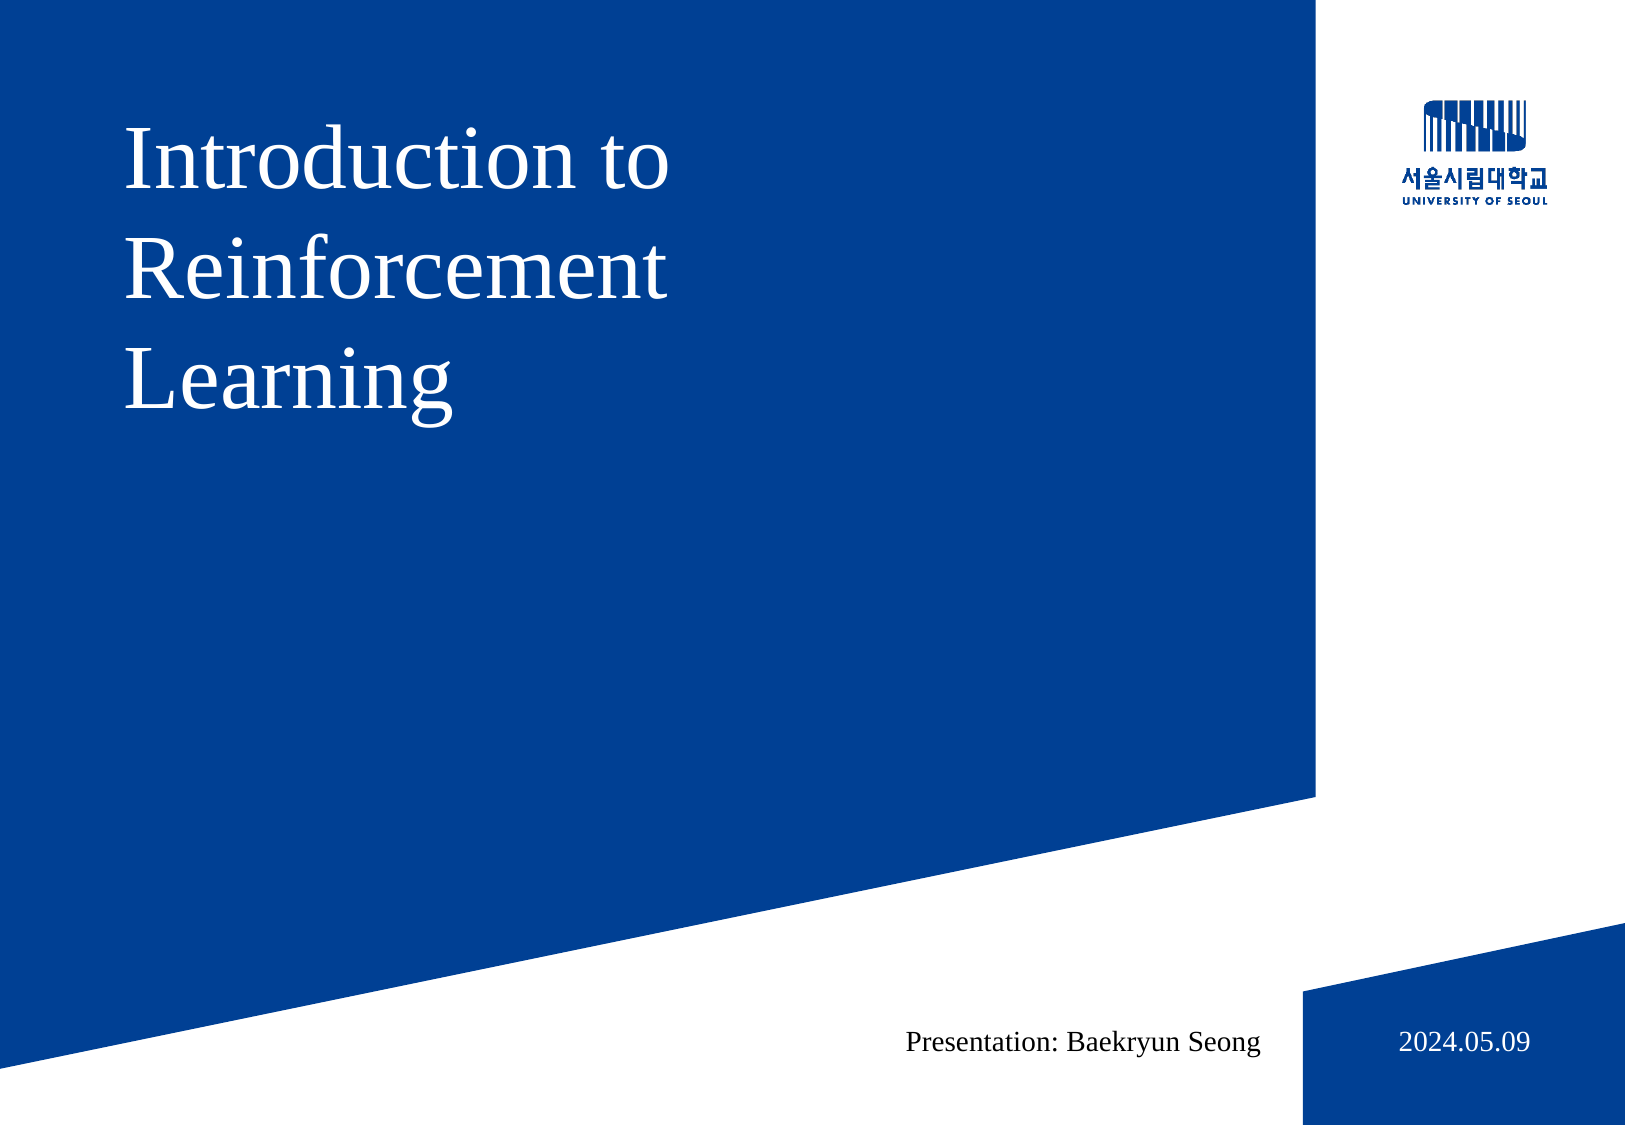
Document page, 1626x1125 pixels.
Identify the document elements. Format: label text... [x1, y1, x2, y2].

text_box Presentation: Baekryun Seong [890, 1014, 1277, 1065]
text_box Introduction to Reinforcement Learning [108, 89, 1046, 435]
text_box 2024.05.09 [1383, 1015, 1546, 1065]
picture [1387, 66, 1561, 240]
text_box [0, 0, 1318, 1071]
text_box [1300, 920, 1625, 1125]
